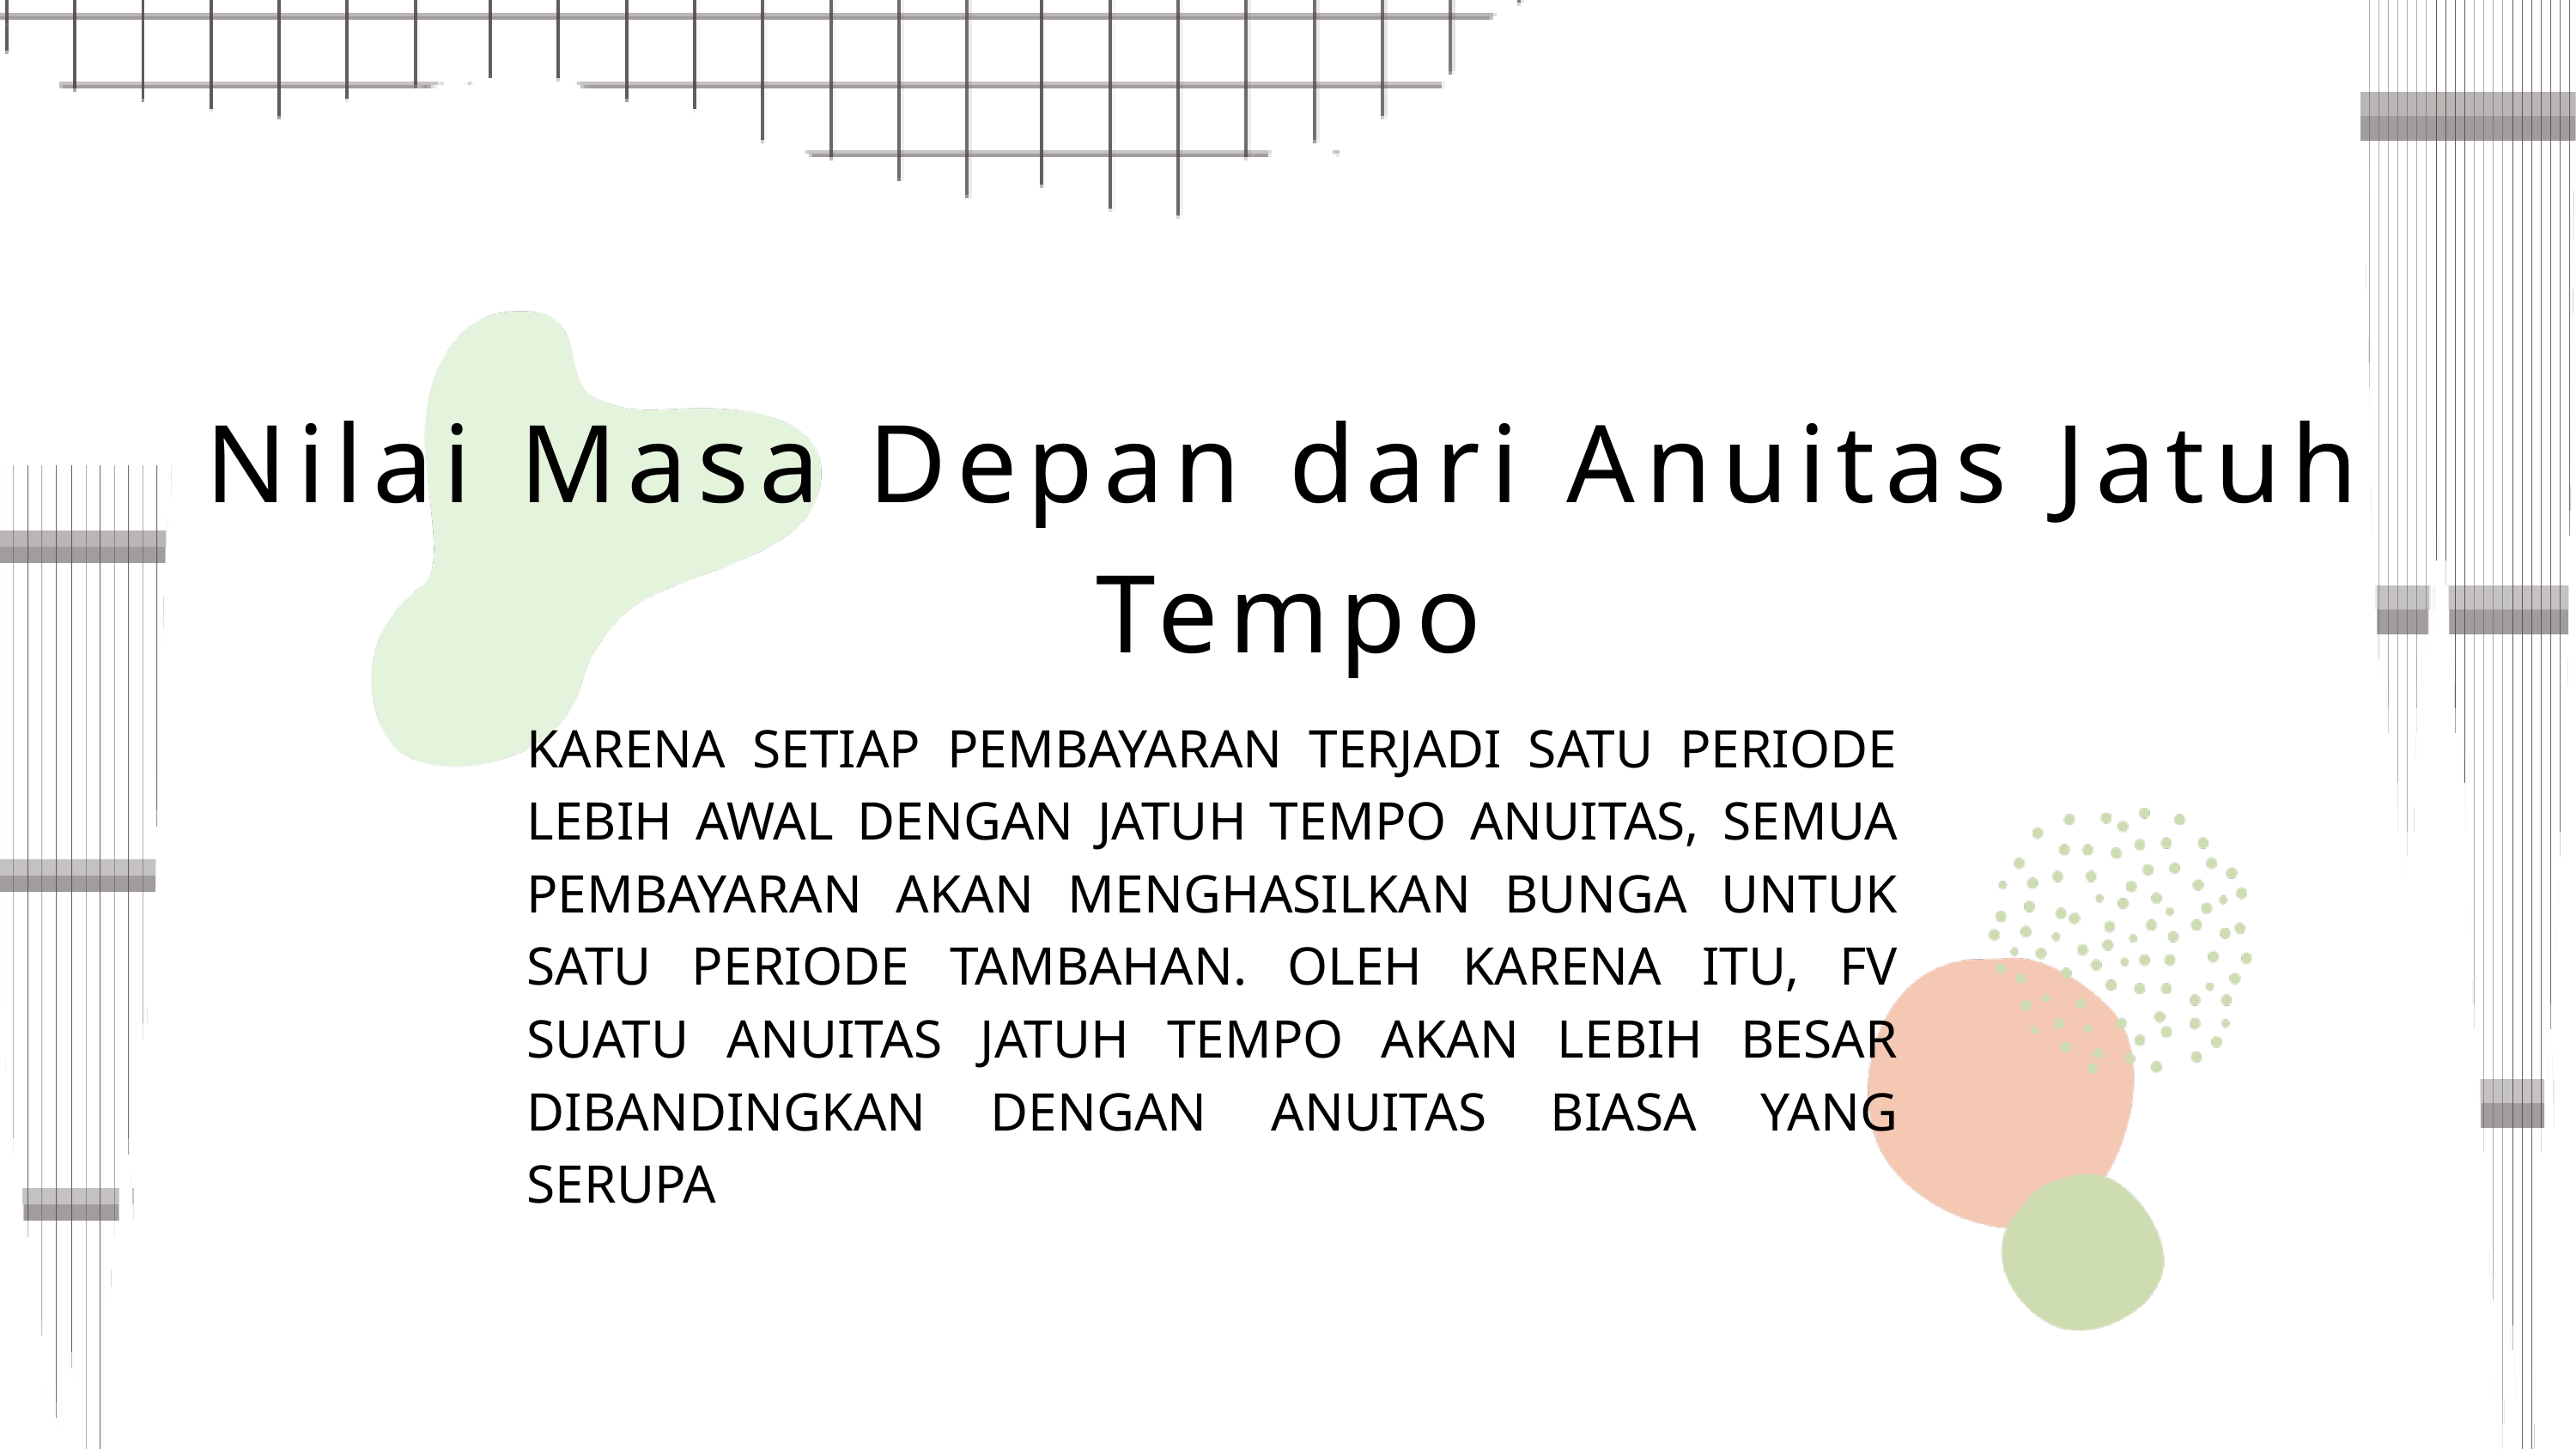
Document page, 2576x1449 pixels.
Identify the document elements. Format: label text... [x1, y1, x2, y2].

text_box [352, 304, 830, 373]
text_box [352, 675, 830, 782]
text_box [1853, 808, 2252, 1331]
text_box [0, 0, 1525, 219]
text_box Nilai Masa Depan dari Anuitas Jatuh Tempo [146, 373, 2360, 675]
text_box [0, 465, 172, 1449]
text_box [2360, 0, 2576, 1449]
text_box KARENA SETIAP PEMBAYARAN TERJADI SATU PERIODE LEBIH AWAL DENGAN JATUH TEMPO ANUITAS, SEMUA PEMBAYARAN AKAN MENGHASILKAN BUNGA UNTUK SATU PERIODE TAMBAHAN. OLEH KARENA ITU, FV SUATU ANUITAS JATUH TEMPO AKAN LEBIH BESAR DIBANDINGKAN DENGAN ANUITAS BIASA YANG SERUPA [526, 705, 1899, 1214]
